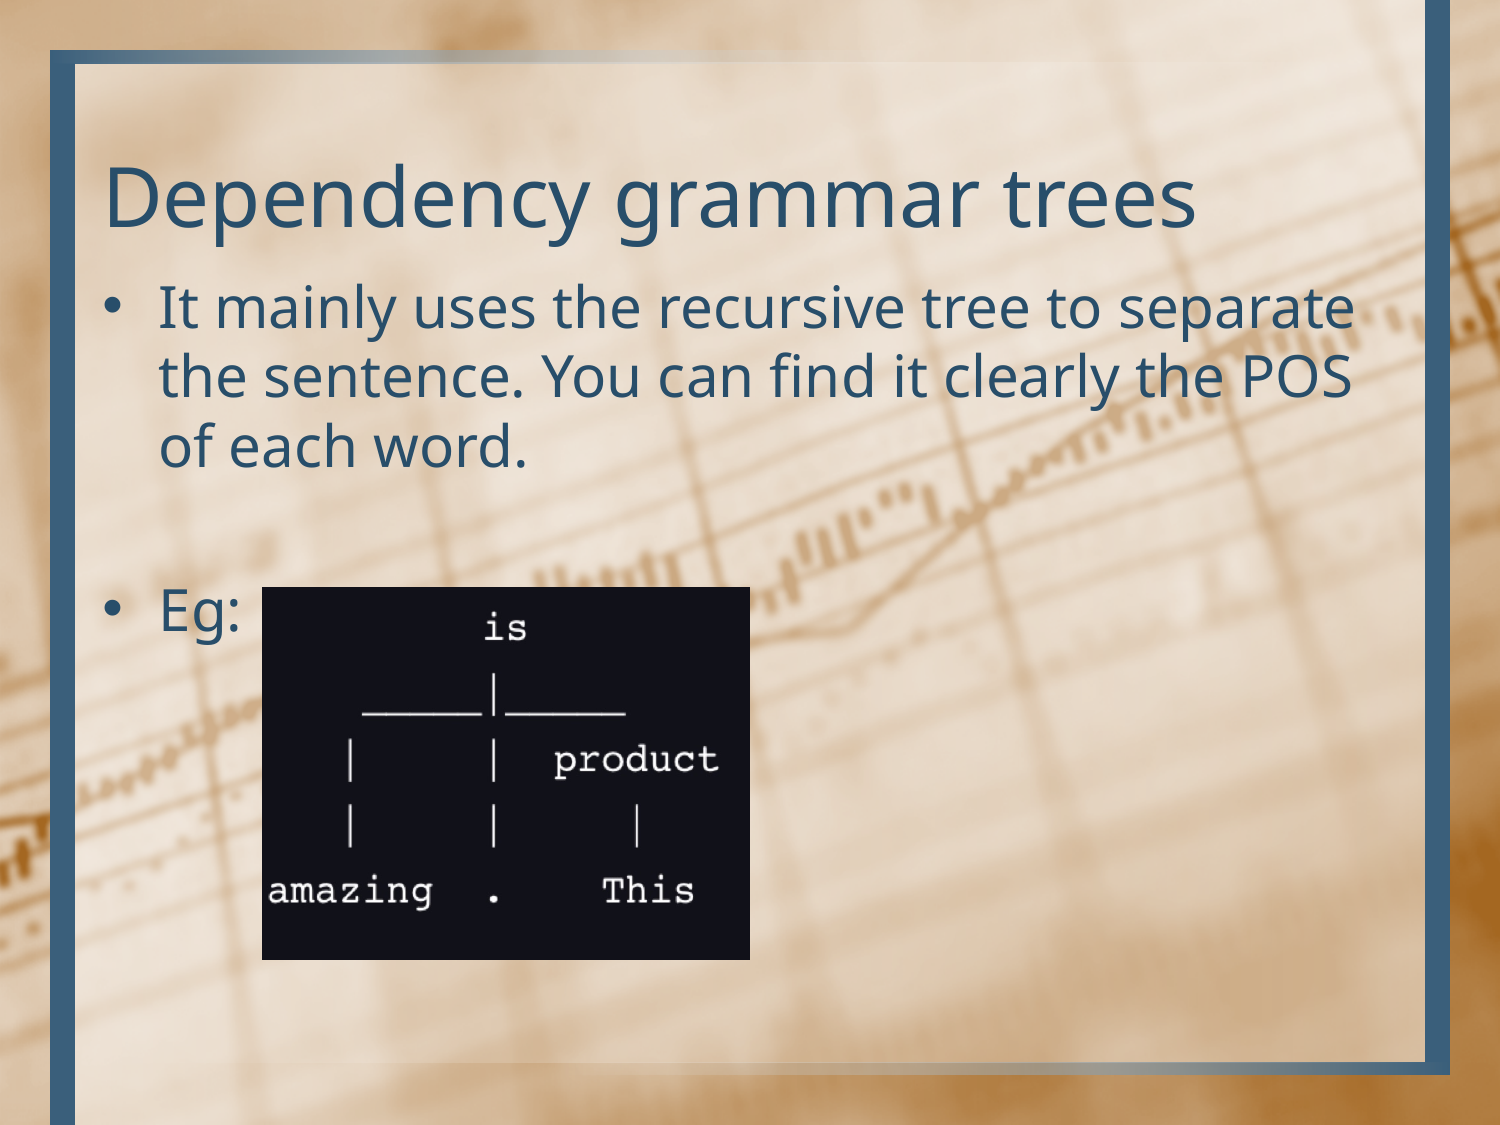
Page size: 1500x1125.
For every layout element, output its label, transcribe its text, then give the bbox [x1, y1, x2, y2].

title Dependency grammar trees [87, 75, 1413, 252]
list It mainly uses the recursive tree to separate the sentence. You can find it clearly the POS of each word. Eg: [87, 262, 1413, 987]
picture [262, 587, 750, 960]
